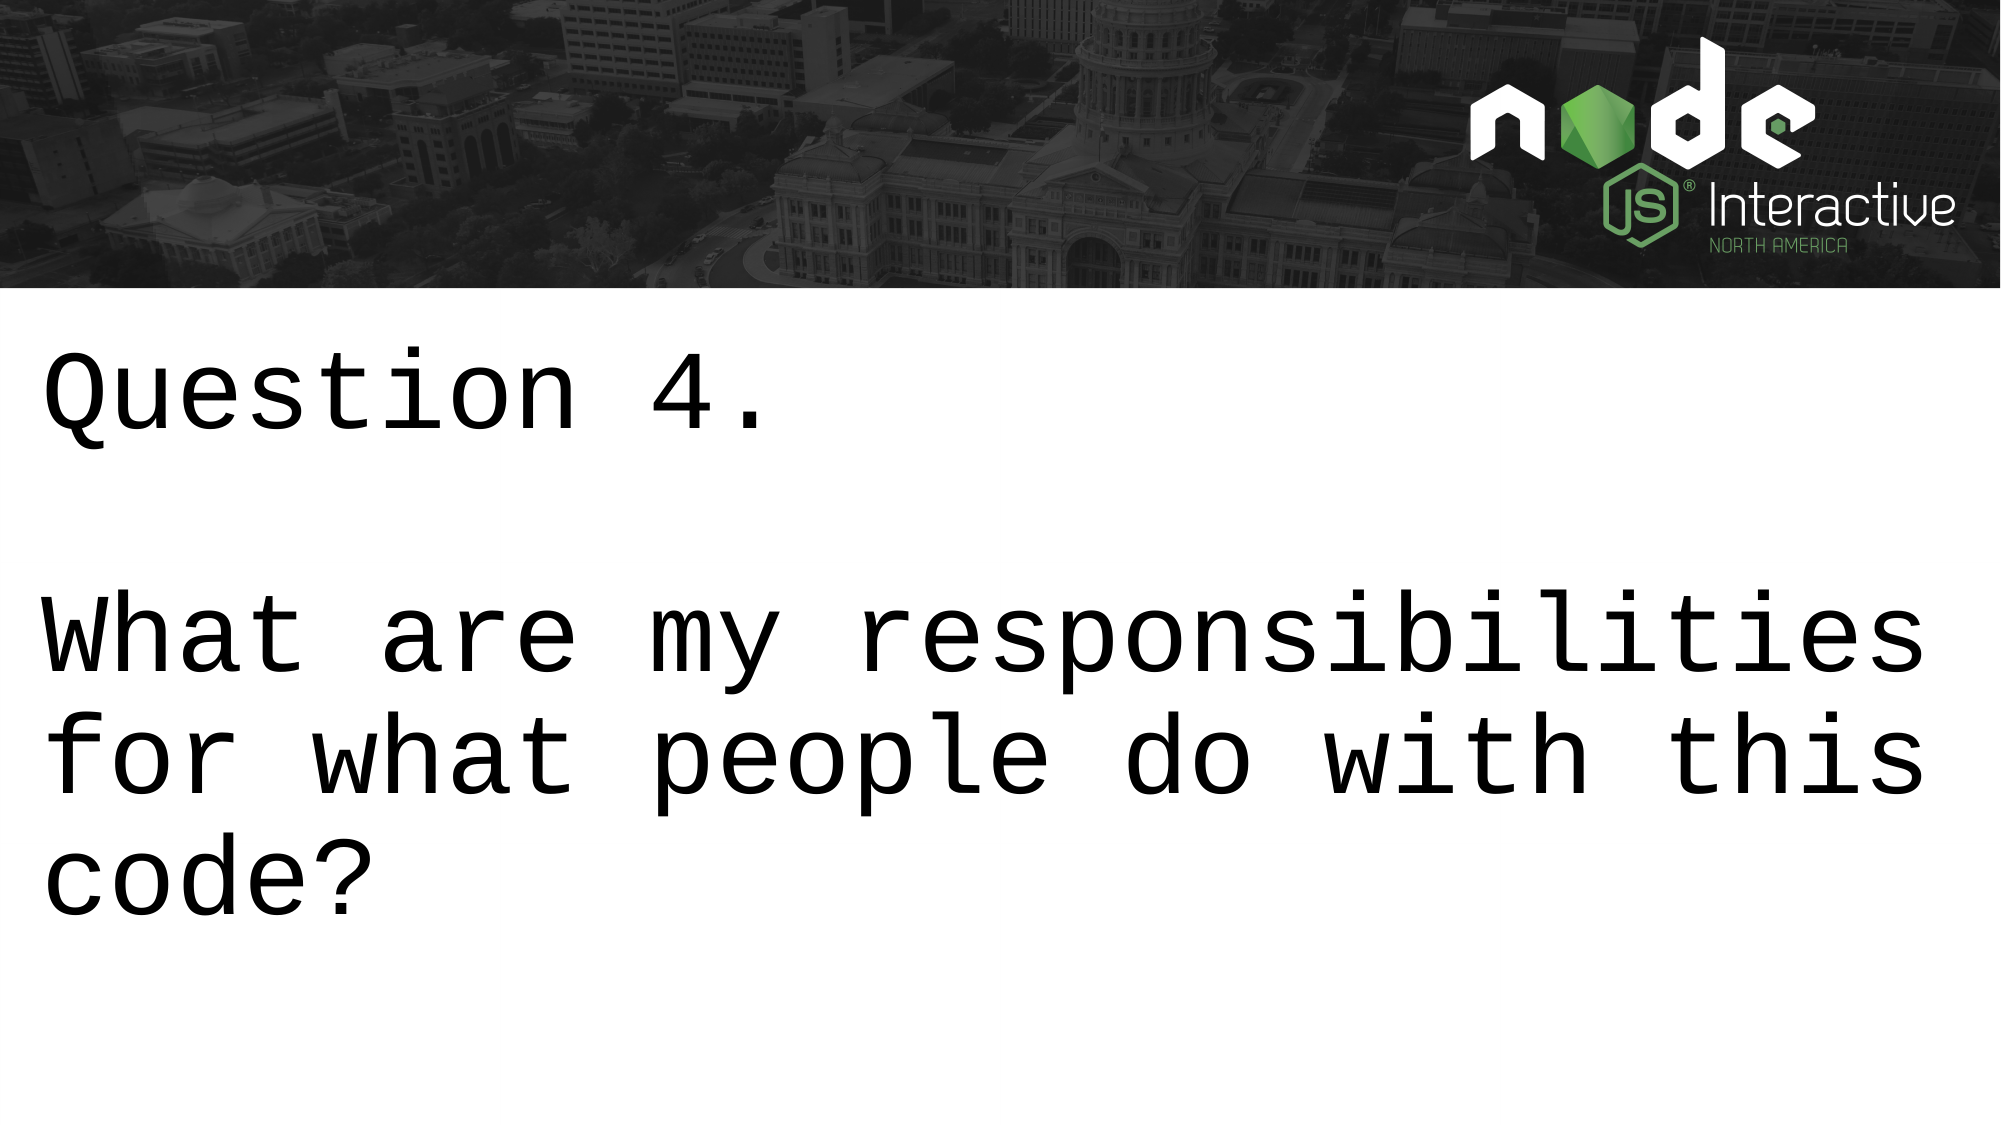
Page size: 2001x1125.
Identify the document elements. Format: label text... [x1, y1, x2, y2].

list Question 4. What are my responsibilities for what people do with this code? [26, 324, 1969, 1107]
picture [0, 0, 2001, 1125]
